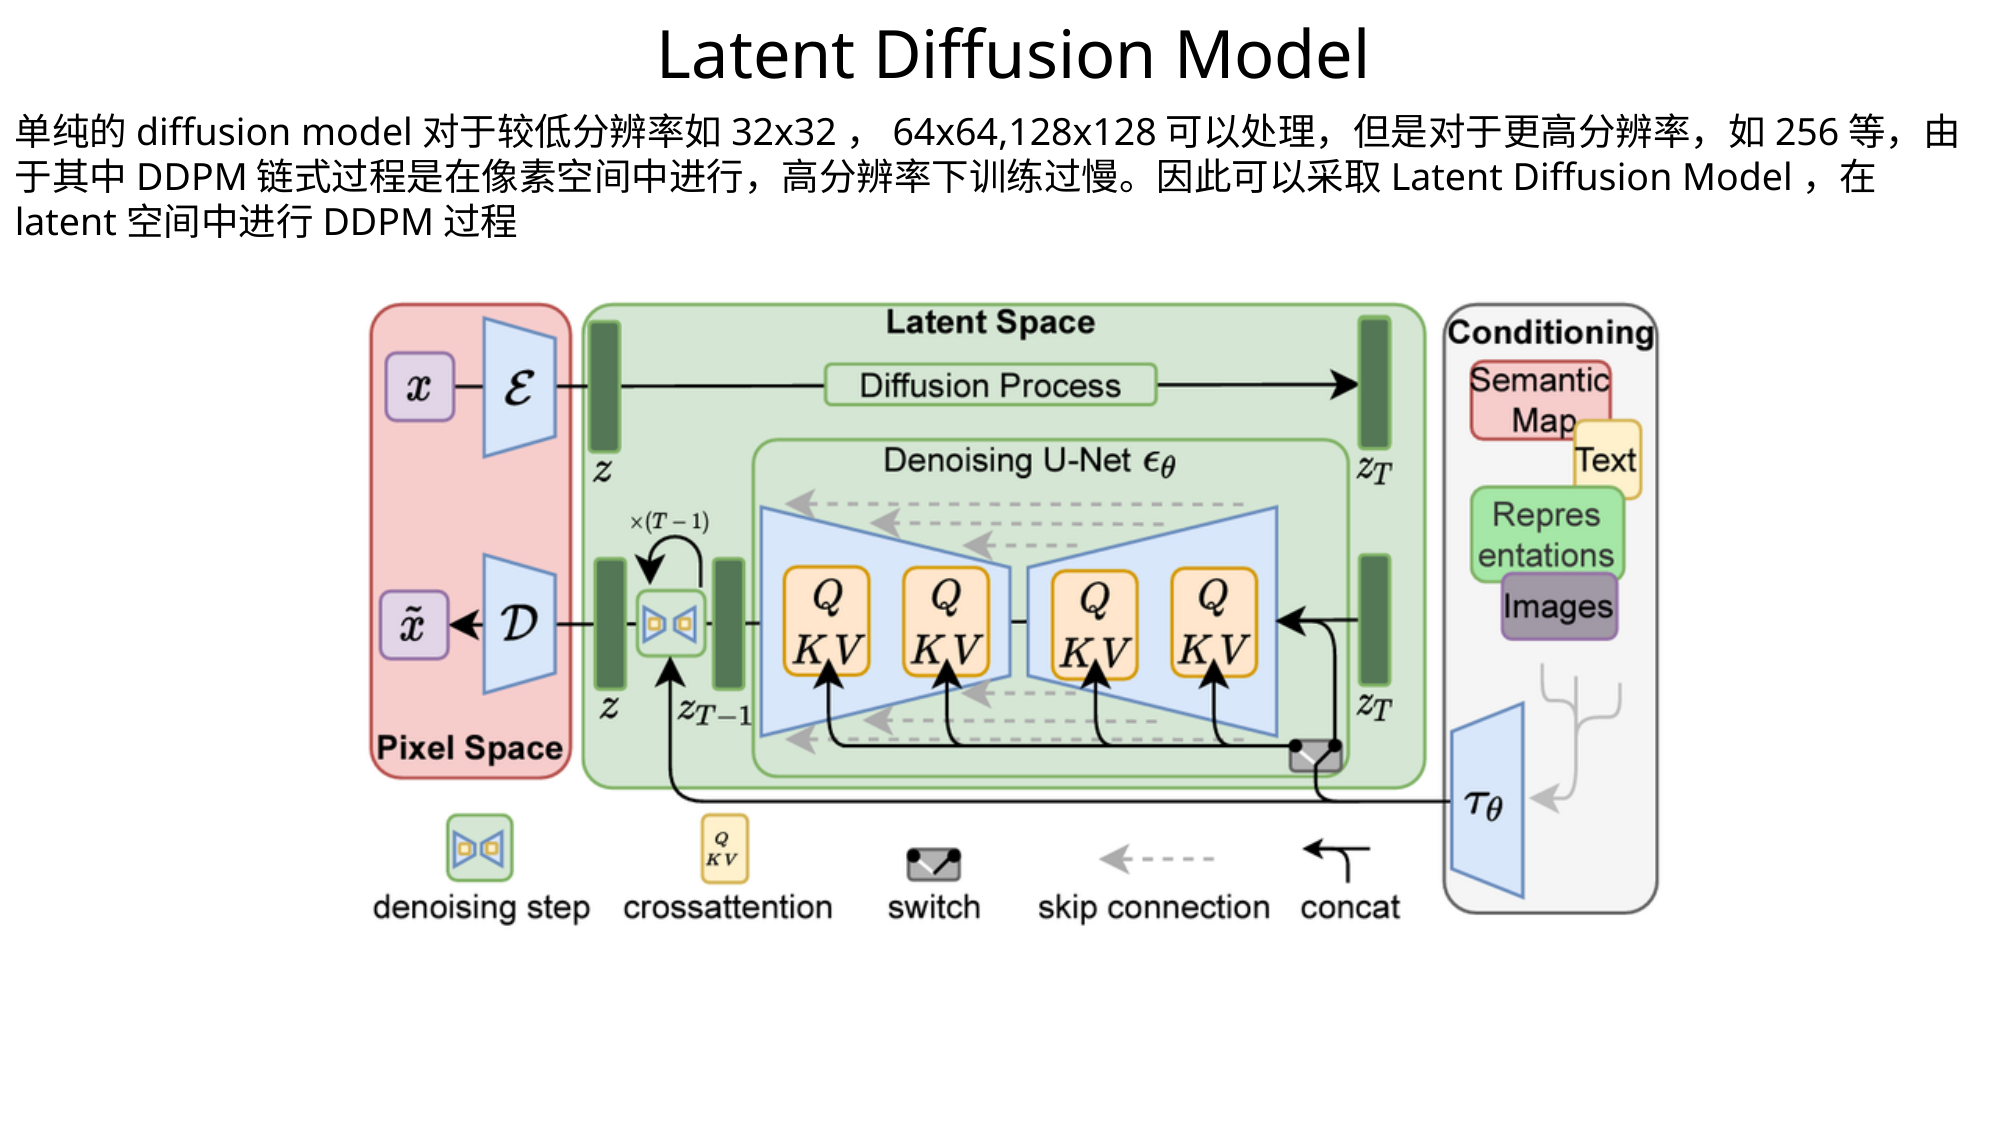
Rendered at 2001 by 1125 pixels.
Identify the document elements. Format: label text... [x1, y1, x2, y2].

picture [350, 272, 1679, 951]
title Latent Diffusion Model [151, 0, 1877, 100]
text_box 单纯的diffusion model对于较低分辨率如32x32，64x64,128x128可以处理，但是对于更高分辨率，如256等，由于其中DDPM链式过程是在像素空间中进行，高分辨率下训练过慢。因此可以采取Latent Diffusion Model，在latent空间中进行DDPM过程 [0, 100, 2000, 251]
